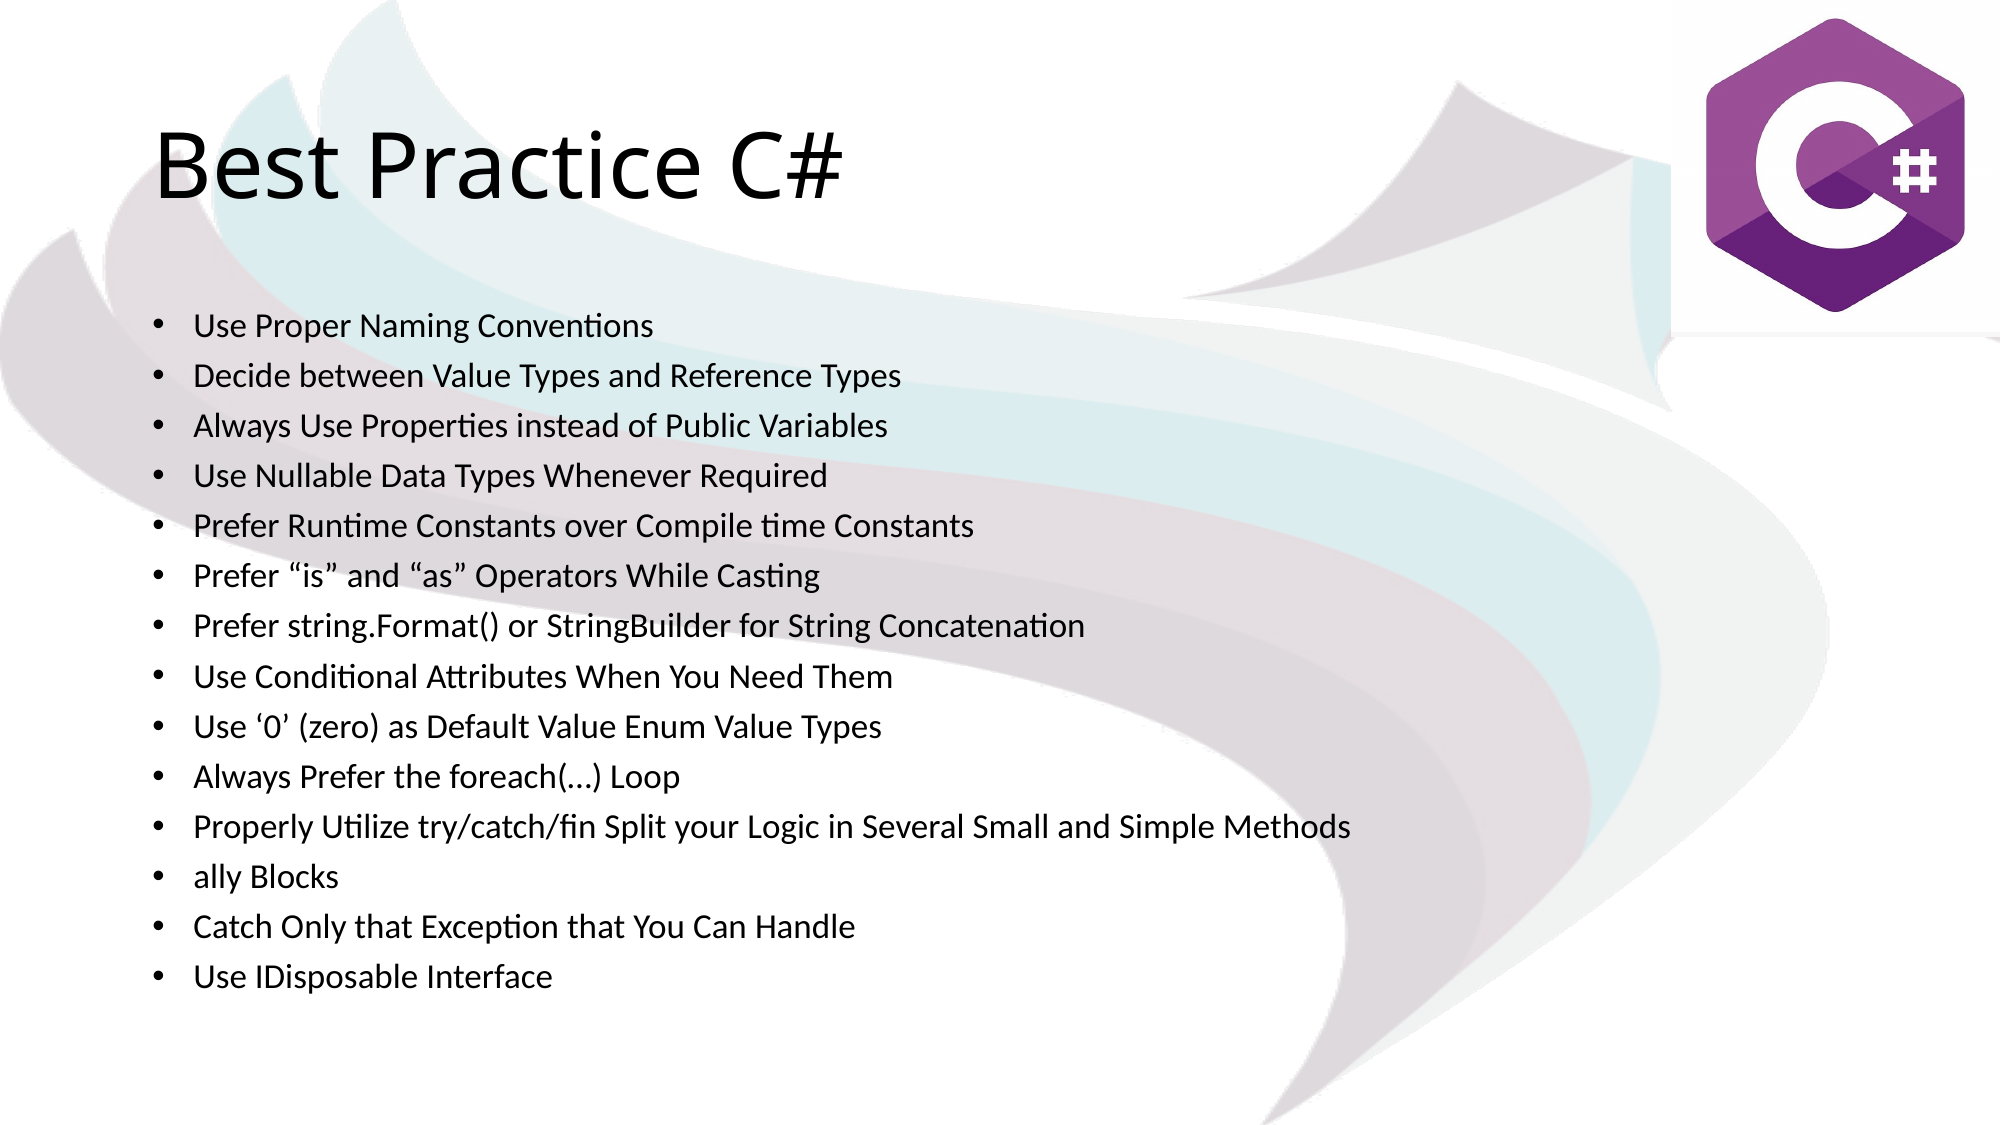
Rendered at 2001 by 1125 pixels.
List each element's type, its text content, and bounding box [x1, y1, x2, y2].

picture [1671, 0, 2000, 337]
list Use Proper Naming Conventions Decide between Value Types and Reference Types Always Use Properties instead of Public Variables Use Nullable Data Types Whenever Required Prefer Runtime Constants over Compile time Constants Prefer “is” and “as” Operators While Casting Prefer string.Format() or StringBuilder for String Concatenation Use Conditional Attributes When You Need Them Use ‘0’ (zero) as Default Value Enum Value Types Always Prefer the foreach(…) Loop Properly Utilize try/catch/fin Split your Logic in Several Small and Simple Methods ally Blocks Catch Only that Exception that You Can Handle Use IDisposable Interface [137, 299, 1863, 1014]
title Best Practice C# [137, 59, 1671, 278]
